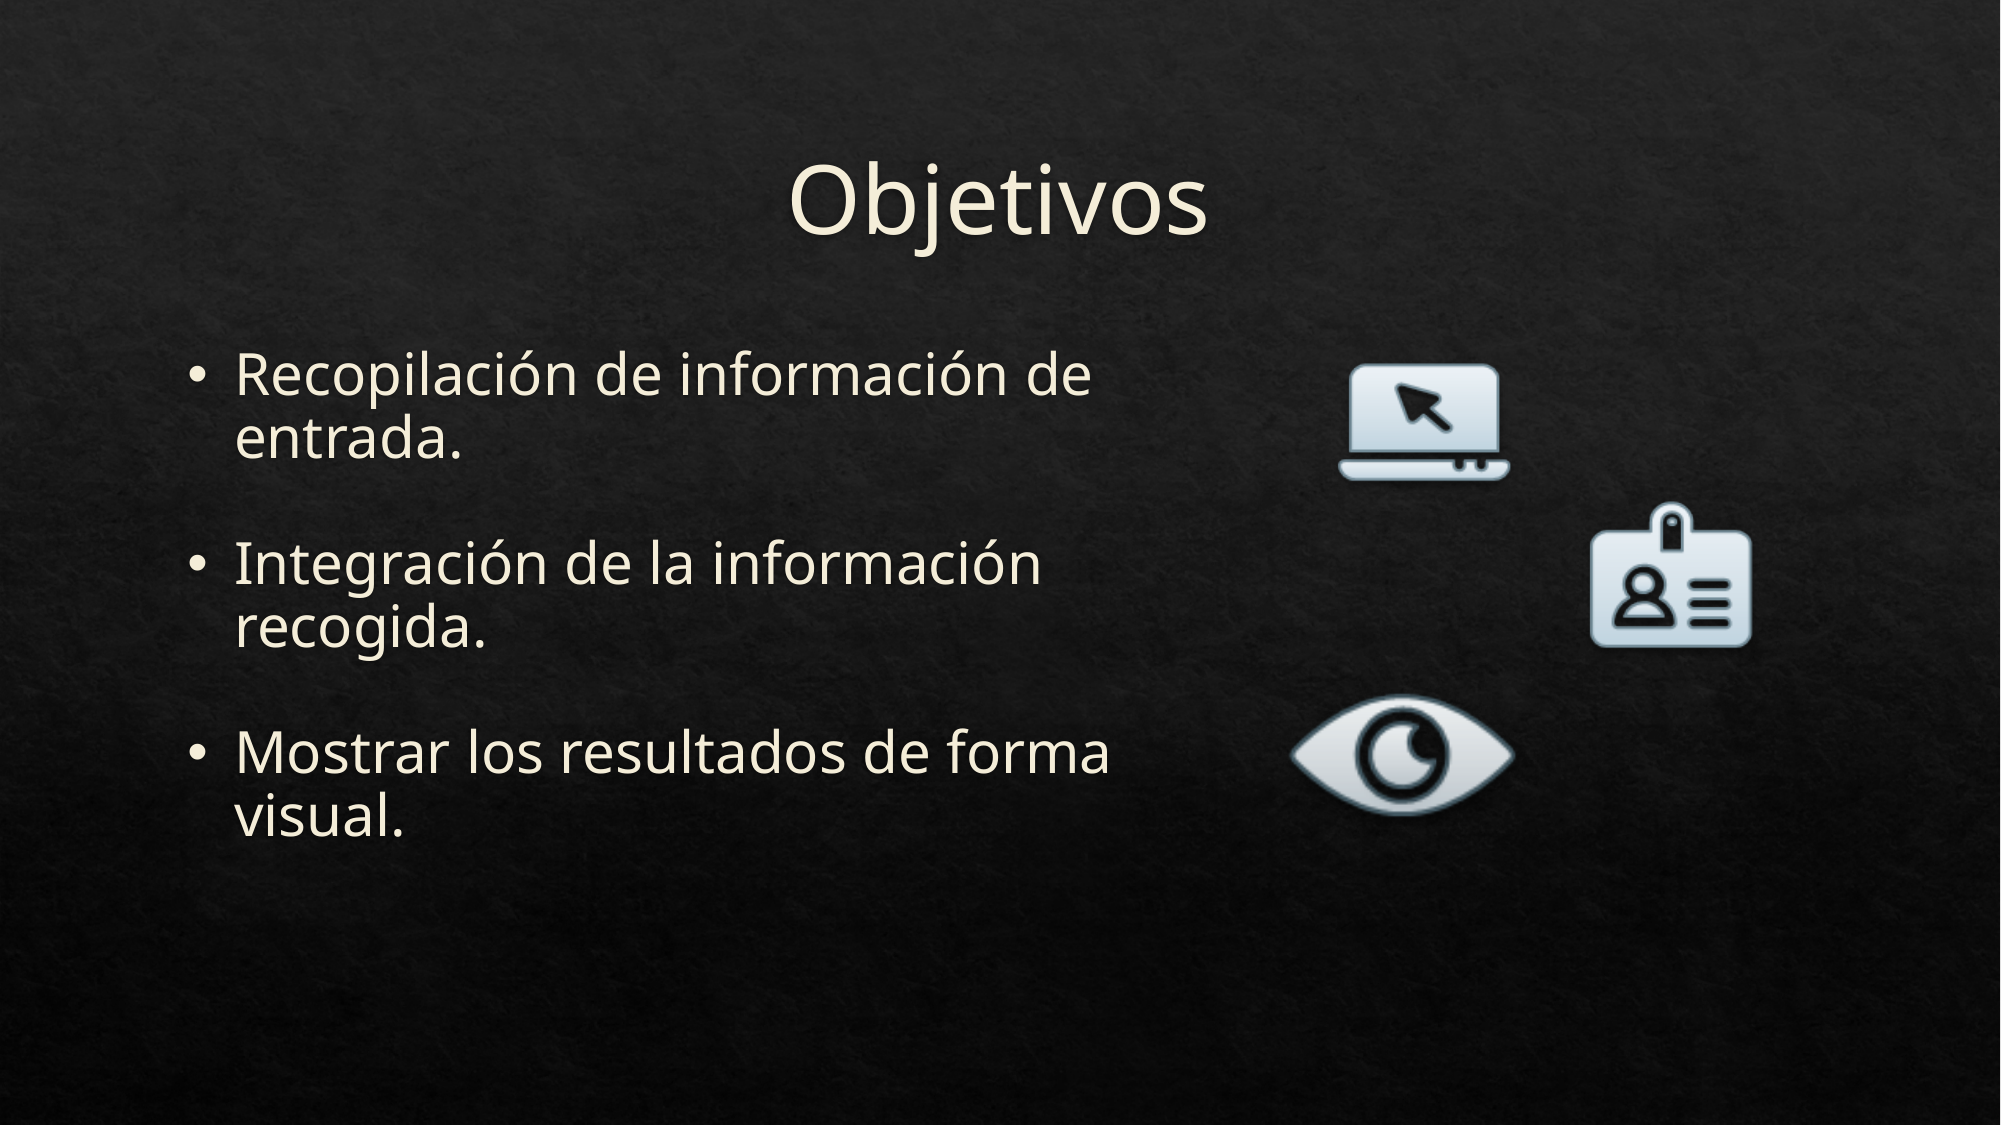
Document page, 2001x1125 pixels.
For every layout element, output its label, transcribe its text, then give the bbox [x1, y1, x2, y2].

title Objetivos [149, 99, 1849, 307]
picture [1272, 684, 1534, 843]
picture [1578, 495, 1764, 664]
picture [1327, 357, 1522, 497]
text_box Recopilación de información de entrada. Integración de la información recogida. Mostrar los resultados de forma visual. [172, 390, 1273, 908]
